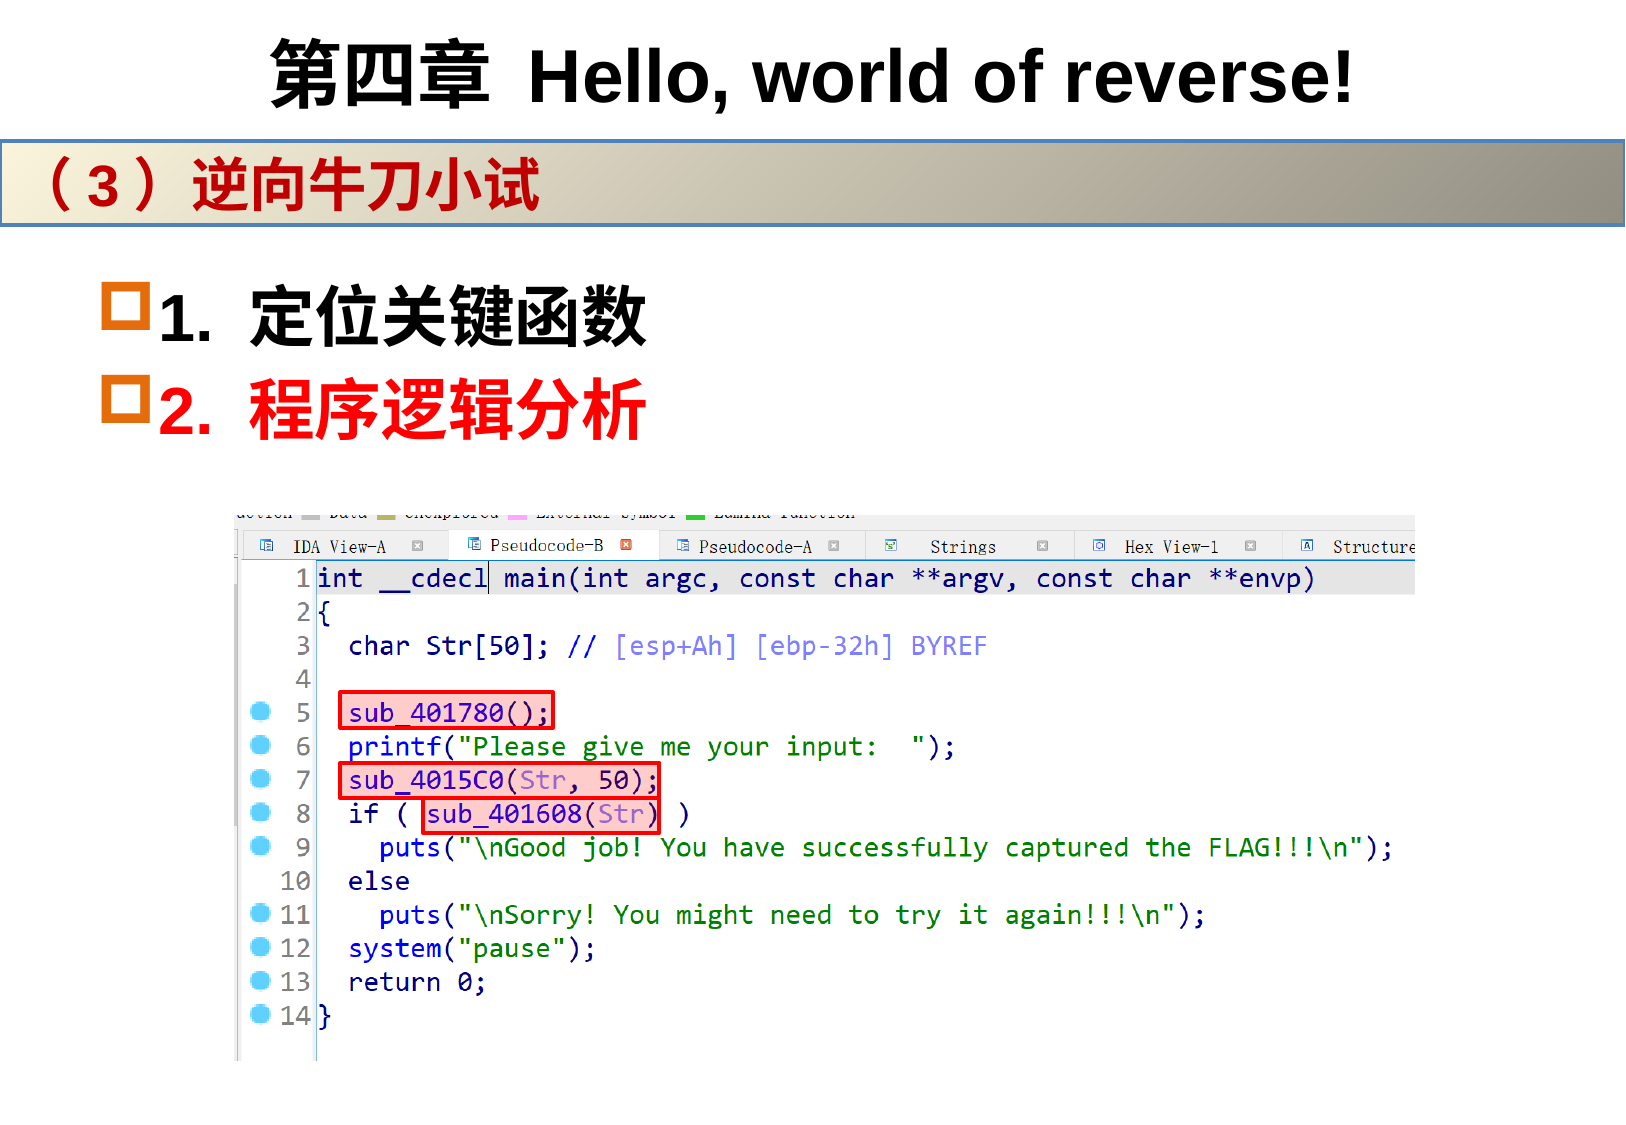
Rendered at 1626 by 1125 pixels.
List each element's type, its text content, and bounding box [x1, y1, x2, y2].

list 1. 定位关键函数 2. 程序逻辑分析 [81, 267, 1544, 882]
picture [234, 514, 1416, 1061]
text_box （3）逆向牛刀小试 [0, 139, 1625, 227]
title 第四章 Hello, world of reverse! [81, 19, 1544, 126]
